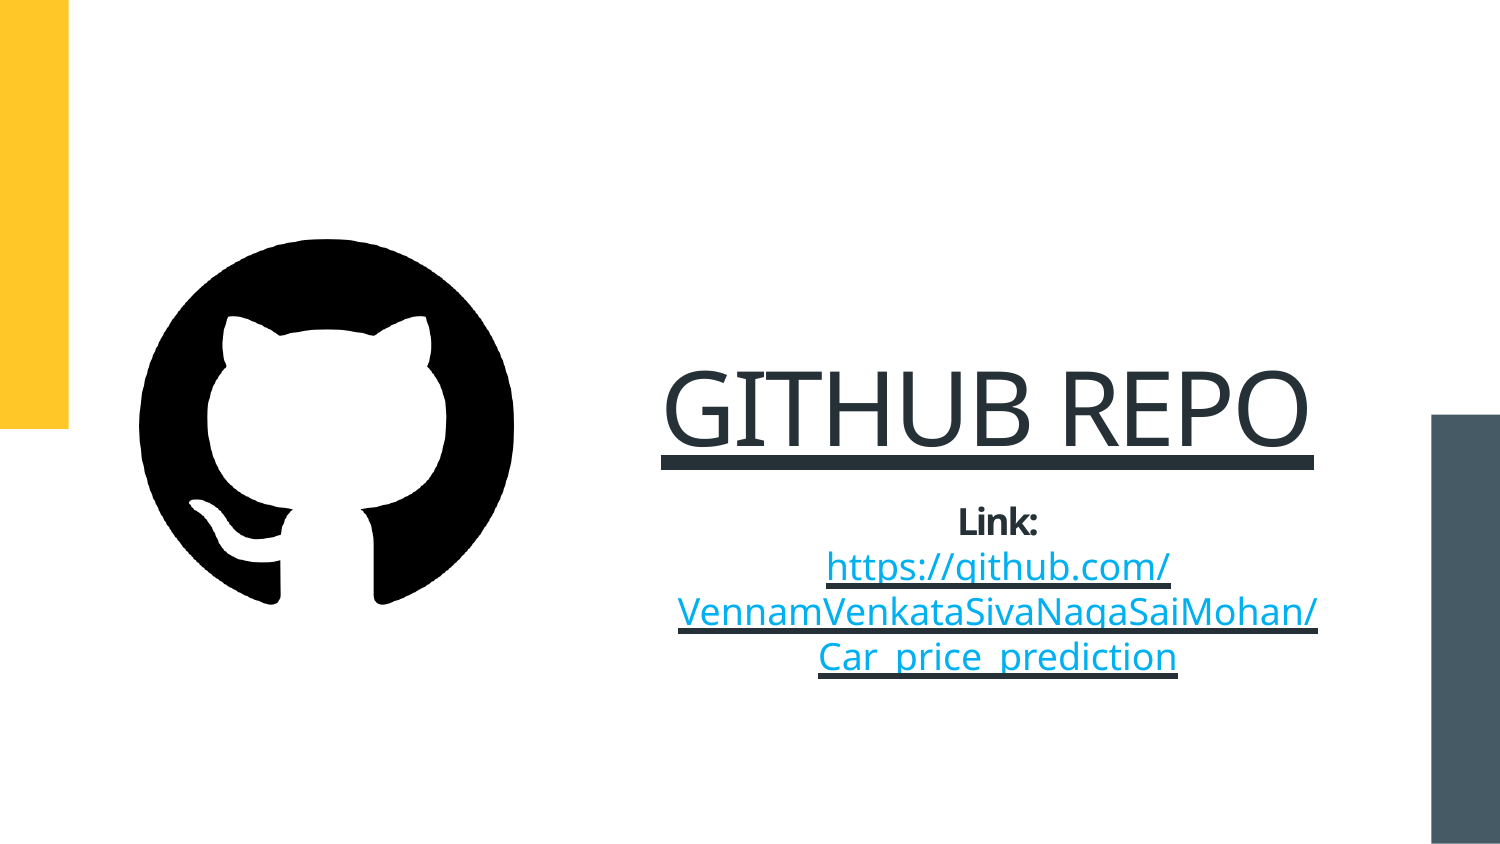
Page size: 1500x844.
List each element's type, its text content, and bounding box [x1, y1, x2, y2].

text_box [0, 0, 69, 429]
picture [139, 234, 514, 610]
list GITHUB REPO [237, 340, 1384, 818]
text_box Link: https://github.com/VennamVenkataSivaNagaSaiMohan/Car_price_prediction [621, 495, 1375, 679]
text_box [1431, 414, 1500, 844]
